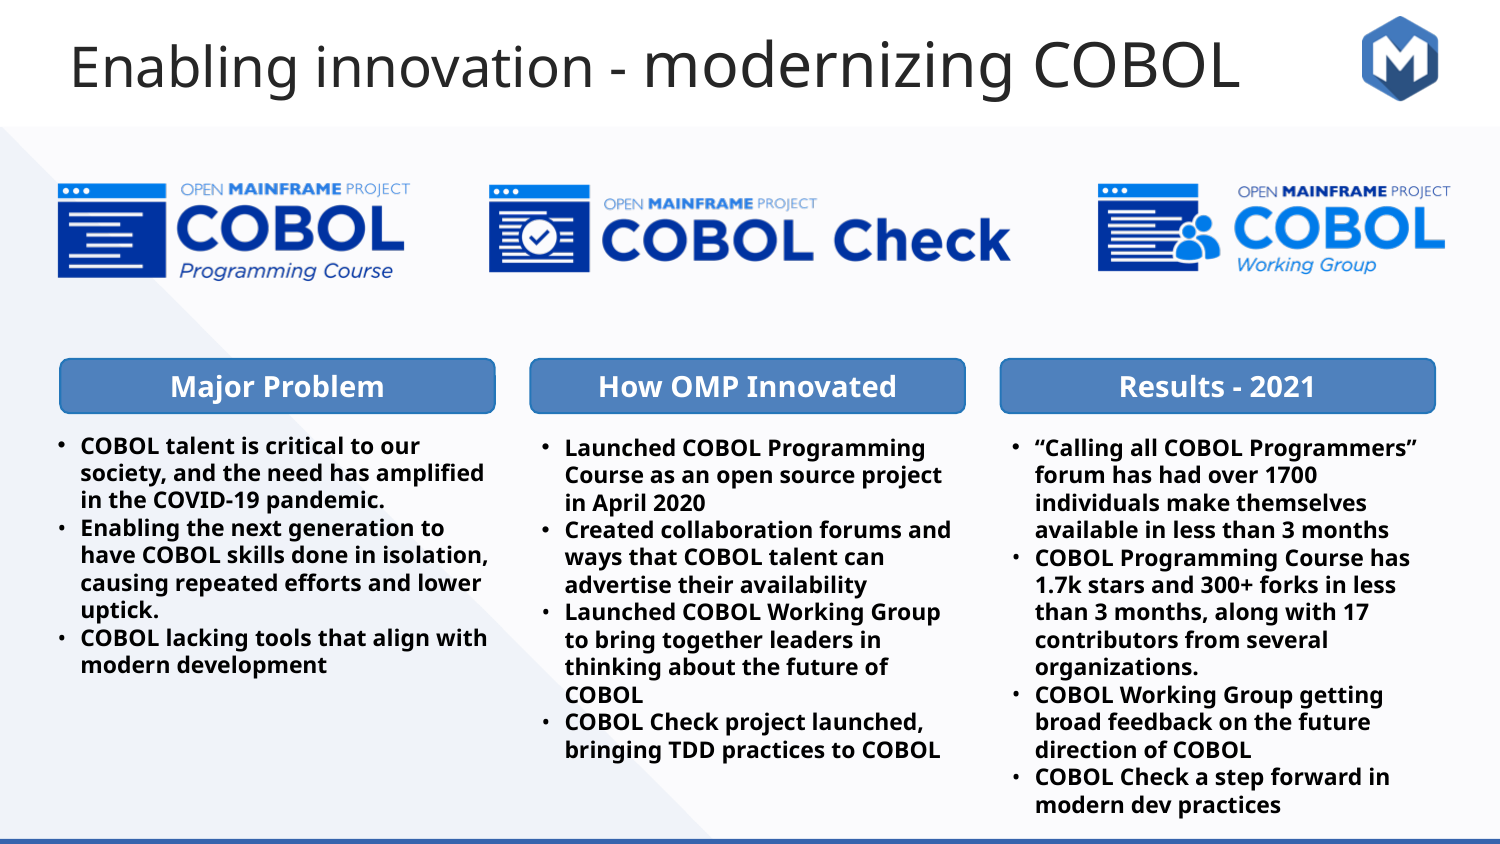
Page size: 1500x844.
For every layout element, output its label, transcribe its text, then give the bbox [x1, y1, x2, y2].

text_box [45, 181, 1454, 698]
title Enabling innovation - modernizing COBOL [54, 26, 1350, 100]
picture [1362, 16, 1440, 102]
